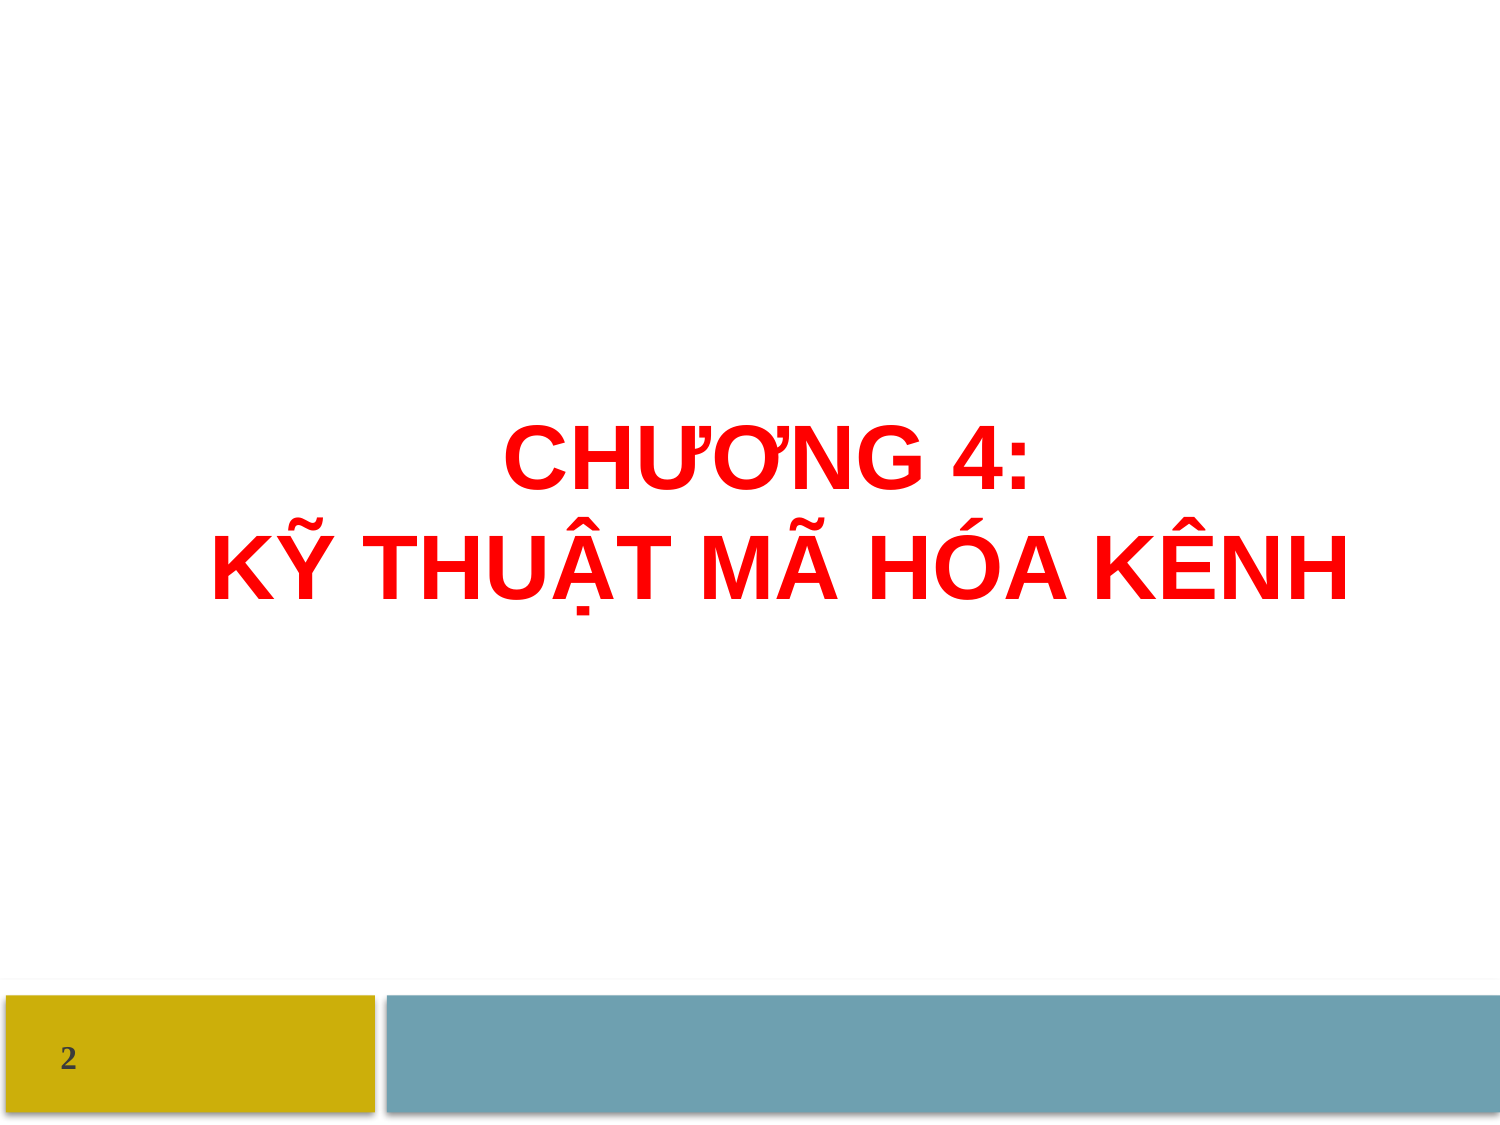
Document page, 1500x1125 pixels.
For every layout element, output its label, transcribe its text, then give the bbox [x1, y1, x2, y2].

title Chương 4: KỸ thuật MÃ HÓA KÊNH [112, 275, 1450, 625]
slide_number 2 [0, 1025, 138, 1088]
